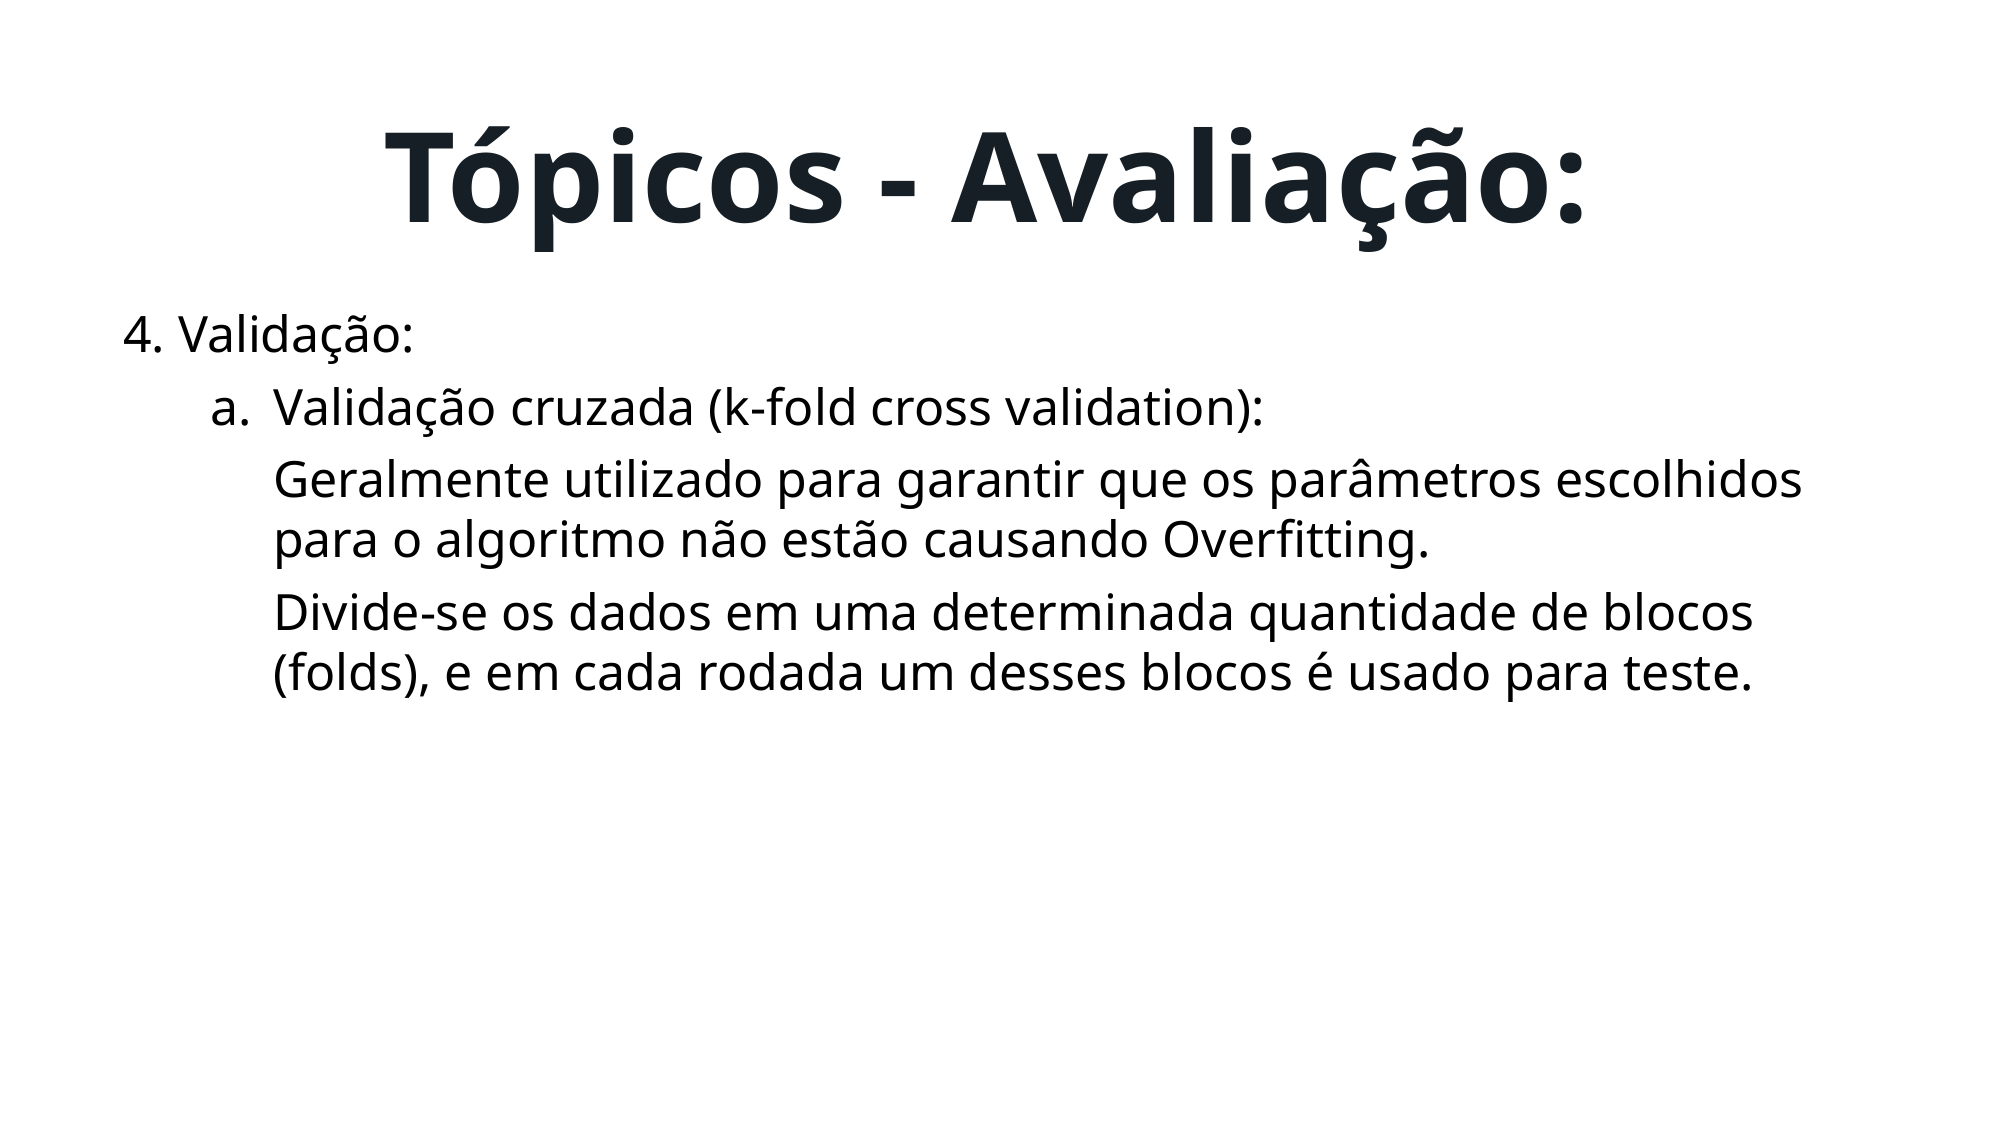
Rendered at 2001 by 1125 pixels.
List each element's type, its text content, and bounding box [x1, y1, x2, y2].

title Tópicos - Avaliação: [55, 83, 1919, 268]
text_box 4. Validação: Validação cruzada (k-fold cross validation): Geralmente utilizado para garantir que os parâmetros escolhidos para o algoritmo não estão causando Overfitting. Divide-se os dados em uma determinada quantidade de blocos (folds), e em cada rodada um desses blocos é usado para teste. [108, 287, 1877, 1045]
